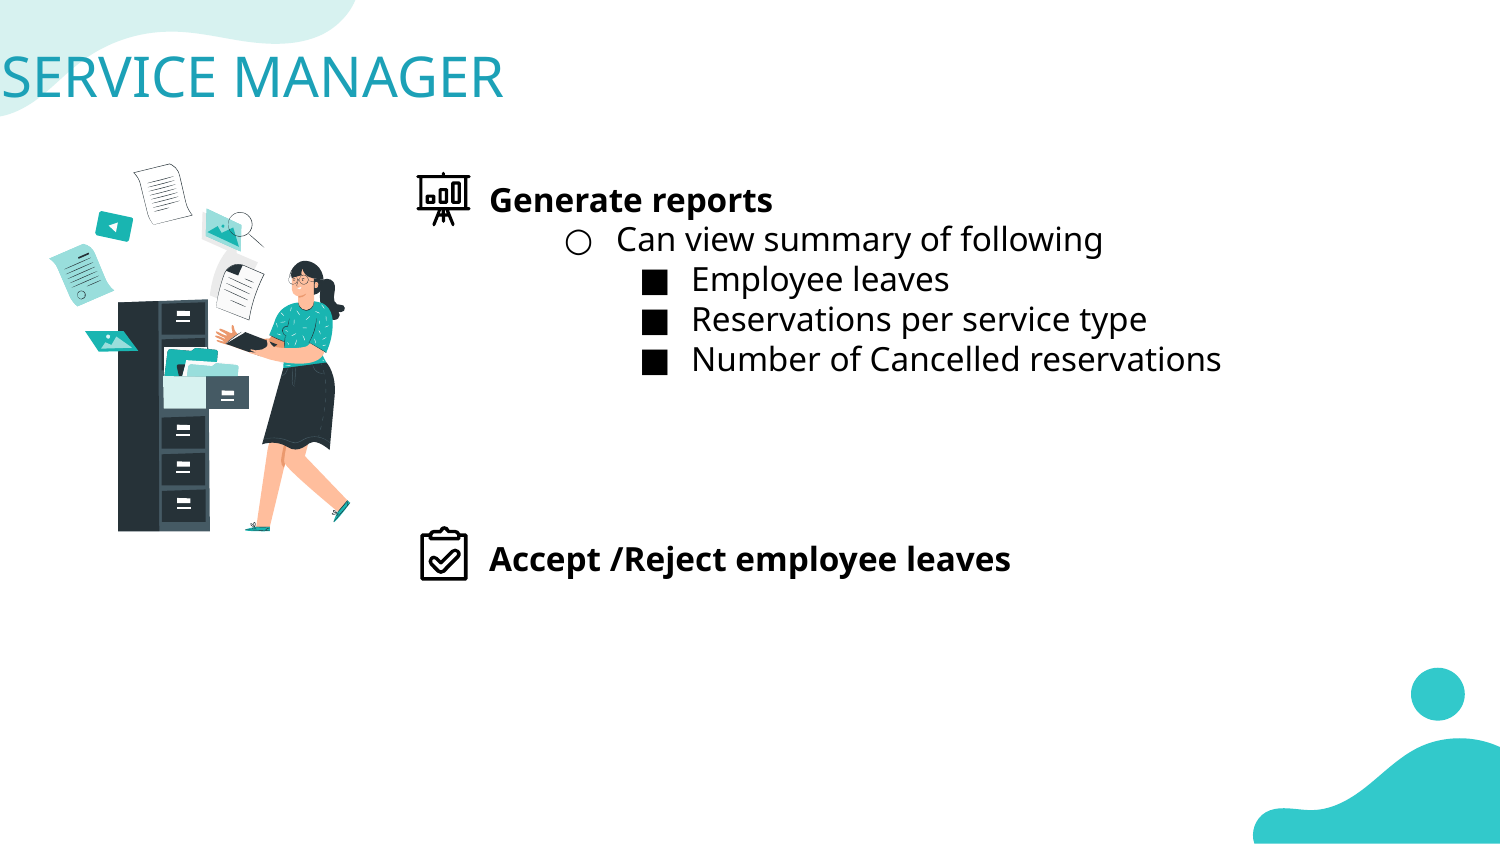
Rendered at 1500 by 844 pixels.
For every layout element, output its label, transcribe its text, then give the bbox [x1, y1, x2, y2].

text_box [415, 171, 471, 227]
list Generate reports Can view summary of following Employee leaves Reservations per service type Number of Cancelled reservations Accept /Reject employee leaves [451, 163, 1500, 844]
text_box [49, 163, 351, 532]
text_box SERVICE MANAGER [0, 34, 519, 117]
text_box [420, 525, 468, 581]
